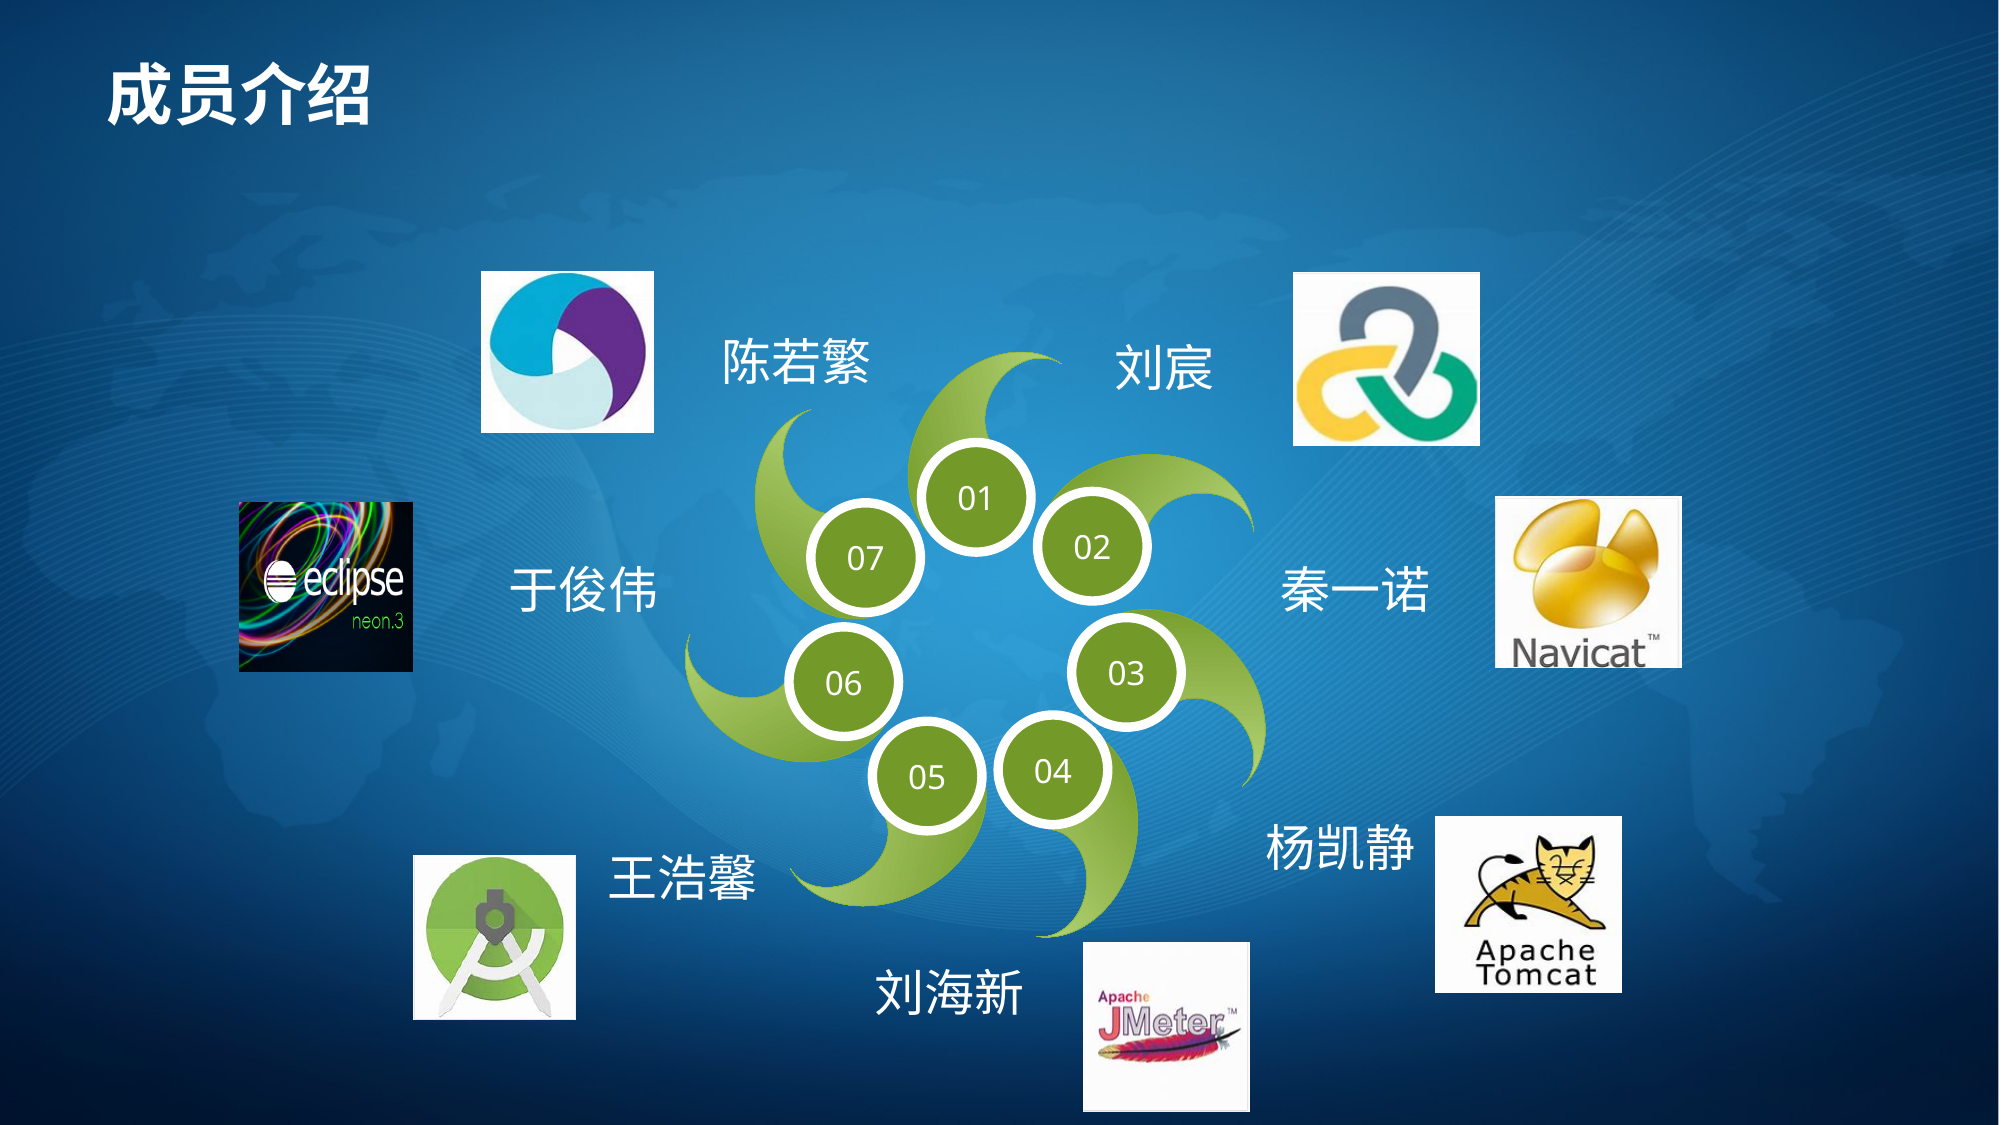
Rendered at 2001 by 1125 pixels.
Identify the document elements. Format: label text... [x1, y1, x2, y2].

text_box 杨凯静 [1238, 786, 1443, 895]
text_box [1039, 454, 1254, 535]
text_box 04 [998, 714, 1108, 825]
text_box [1034, 732, 1138, 937]
text_box 01 [921, 442, 1032, 553]
text_box 王浩馨 [580, 816, 785, 925]
text_box 刘宸 [1062, 306, 1267, 415]
text_box 于俊伟 [481, 528, 686, 637]
text_box [685, 634, 894, 762]
title 成员介绍 [91, 26, 1906, 142]
text_box 07 [810, 502, 921, 613]
text_box 02 [1037, 491, 1148, 602]
text_box [908, 352, 1062, 550]
picture [0, 0, 1999, 1125]
text_box [755, 409, 889, 619]
text_box 秦一诺 [1253, 528, 1458, 637]
text_box [1103, 609, 1266, 787]
text_box 刘海新 [847, 931, 1052, 1040]
text_box [790, 770, 987, 907]
text_box 陈若繁 [694, 299, 899, 409]
text_box 05 [872, 721, 982, 831]
text_box 03 [1071, 617, 1182, 728]
text_box 06 [788, 626, 899, 737]
